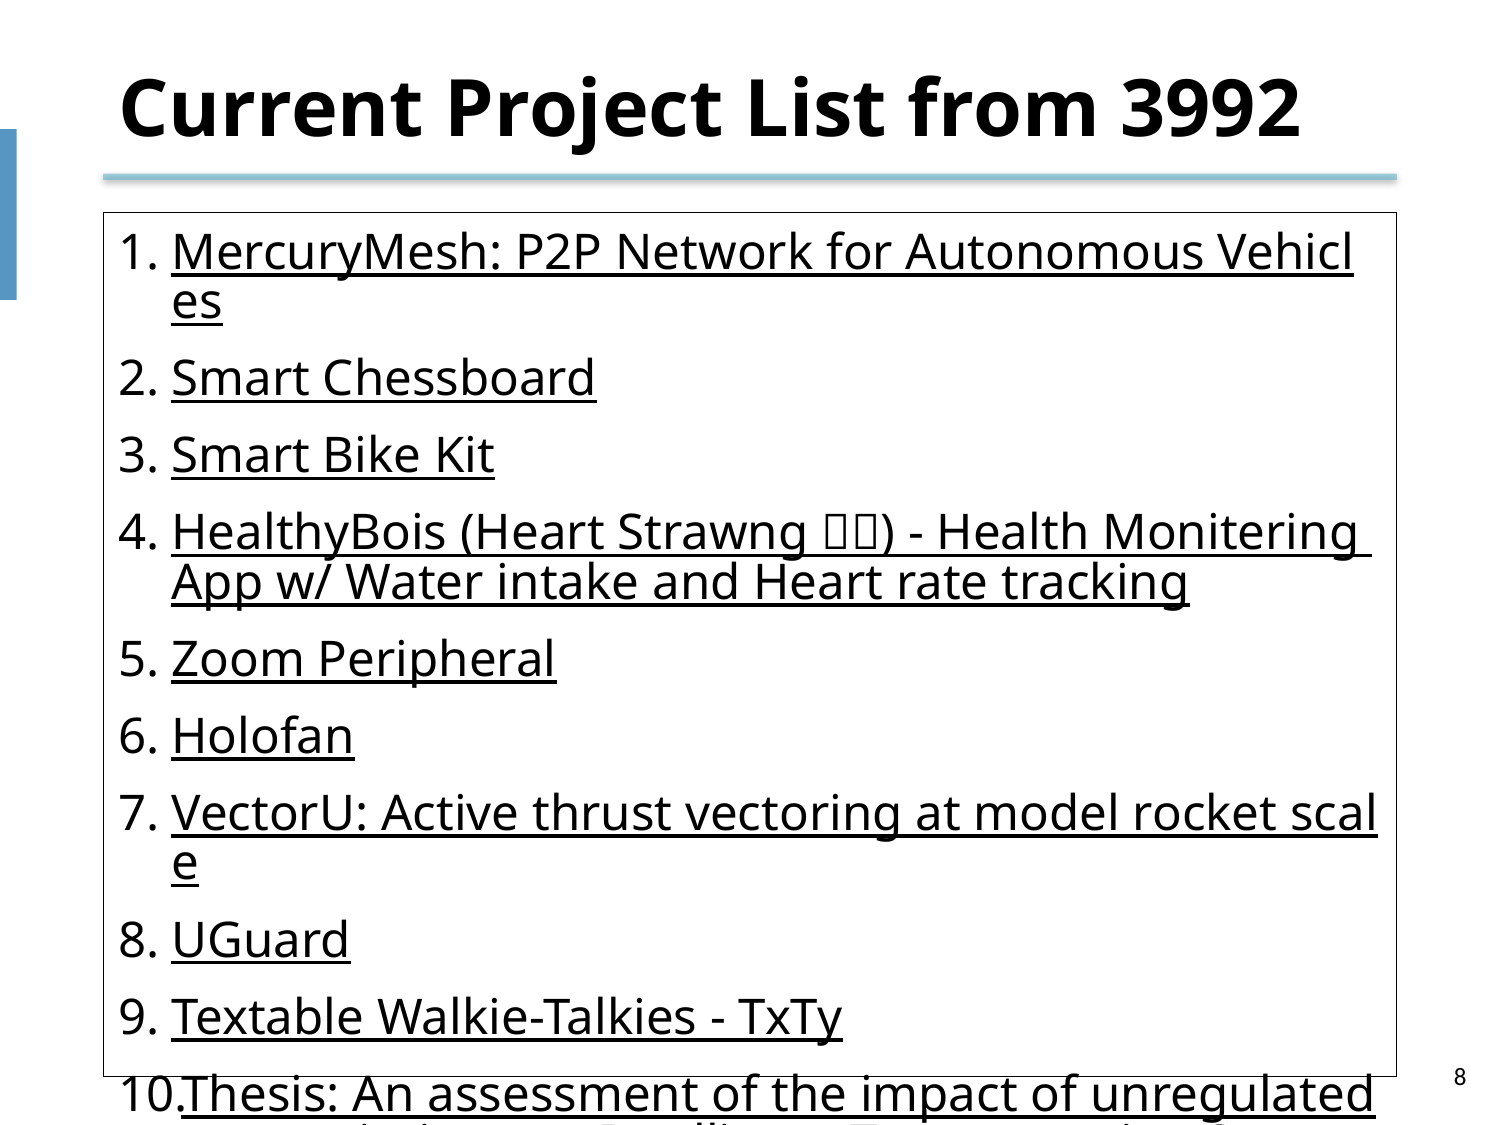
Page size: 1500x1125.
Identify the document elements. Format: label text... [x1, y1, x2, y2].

title Current Project List from 3992 [103, 25, 1397, 185]
slide_number 8 [1131, 1045, 1482, 1106]
list MercuryMesh: P2P Network for Autonomous Vehicles Smart Chessboard Smart Bike Kit HealthyBois (Heart Strawng 💖🥤) - Health Monitering App w/ Water intake and Heart rate tracking Zoom Peripheral Holofan VectorU: Active thrust vectoring at model rocket scale UGuard Textable Walkie-Talkies - TxTy Thesis: An assessment of the impact of unregulated transmissions on Intelligent Transportation System communications at 5.9GHz Thesis: Smart Helmet [103, 212, 1397, 1077]
